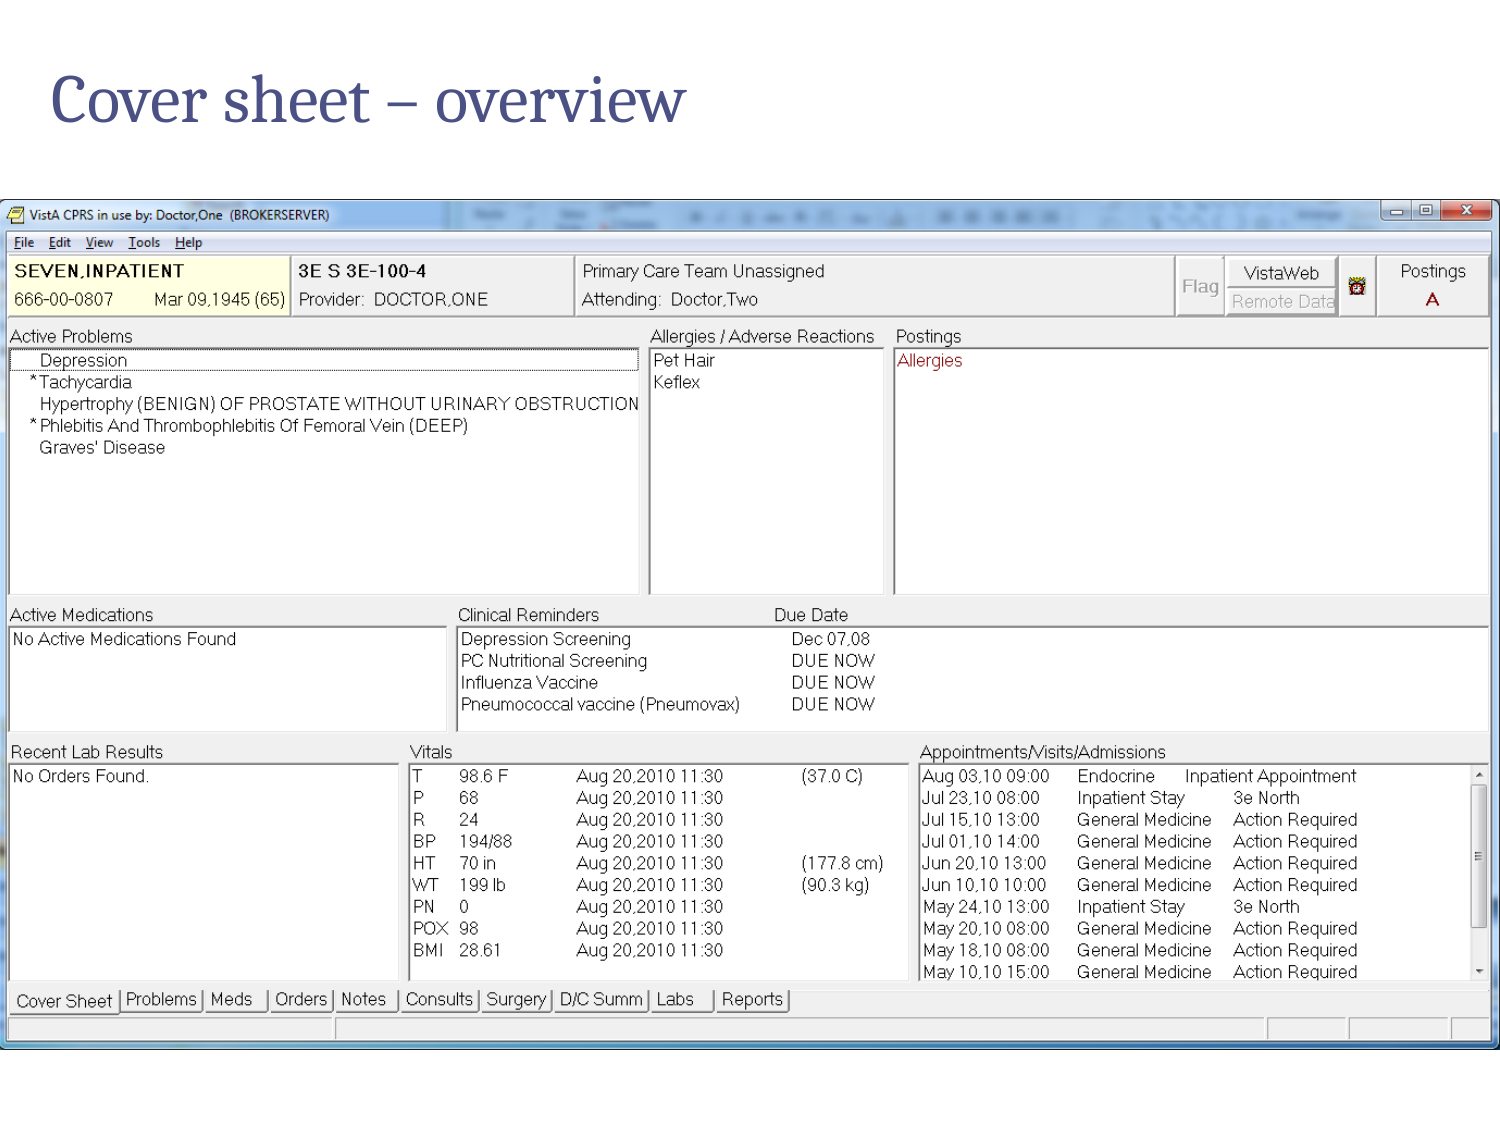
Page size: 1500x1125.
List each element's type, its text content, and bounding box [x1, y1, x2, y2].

picture [0, 199, 1500, 1050]
title Cover sheet – overview [36, 25, 1464, 175]
